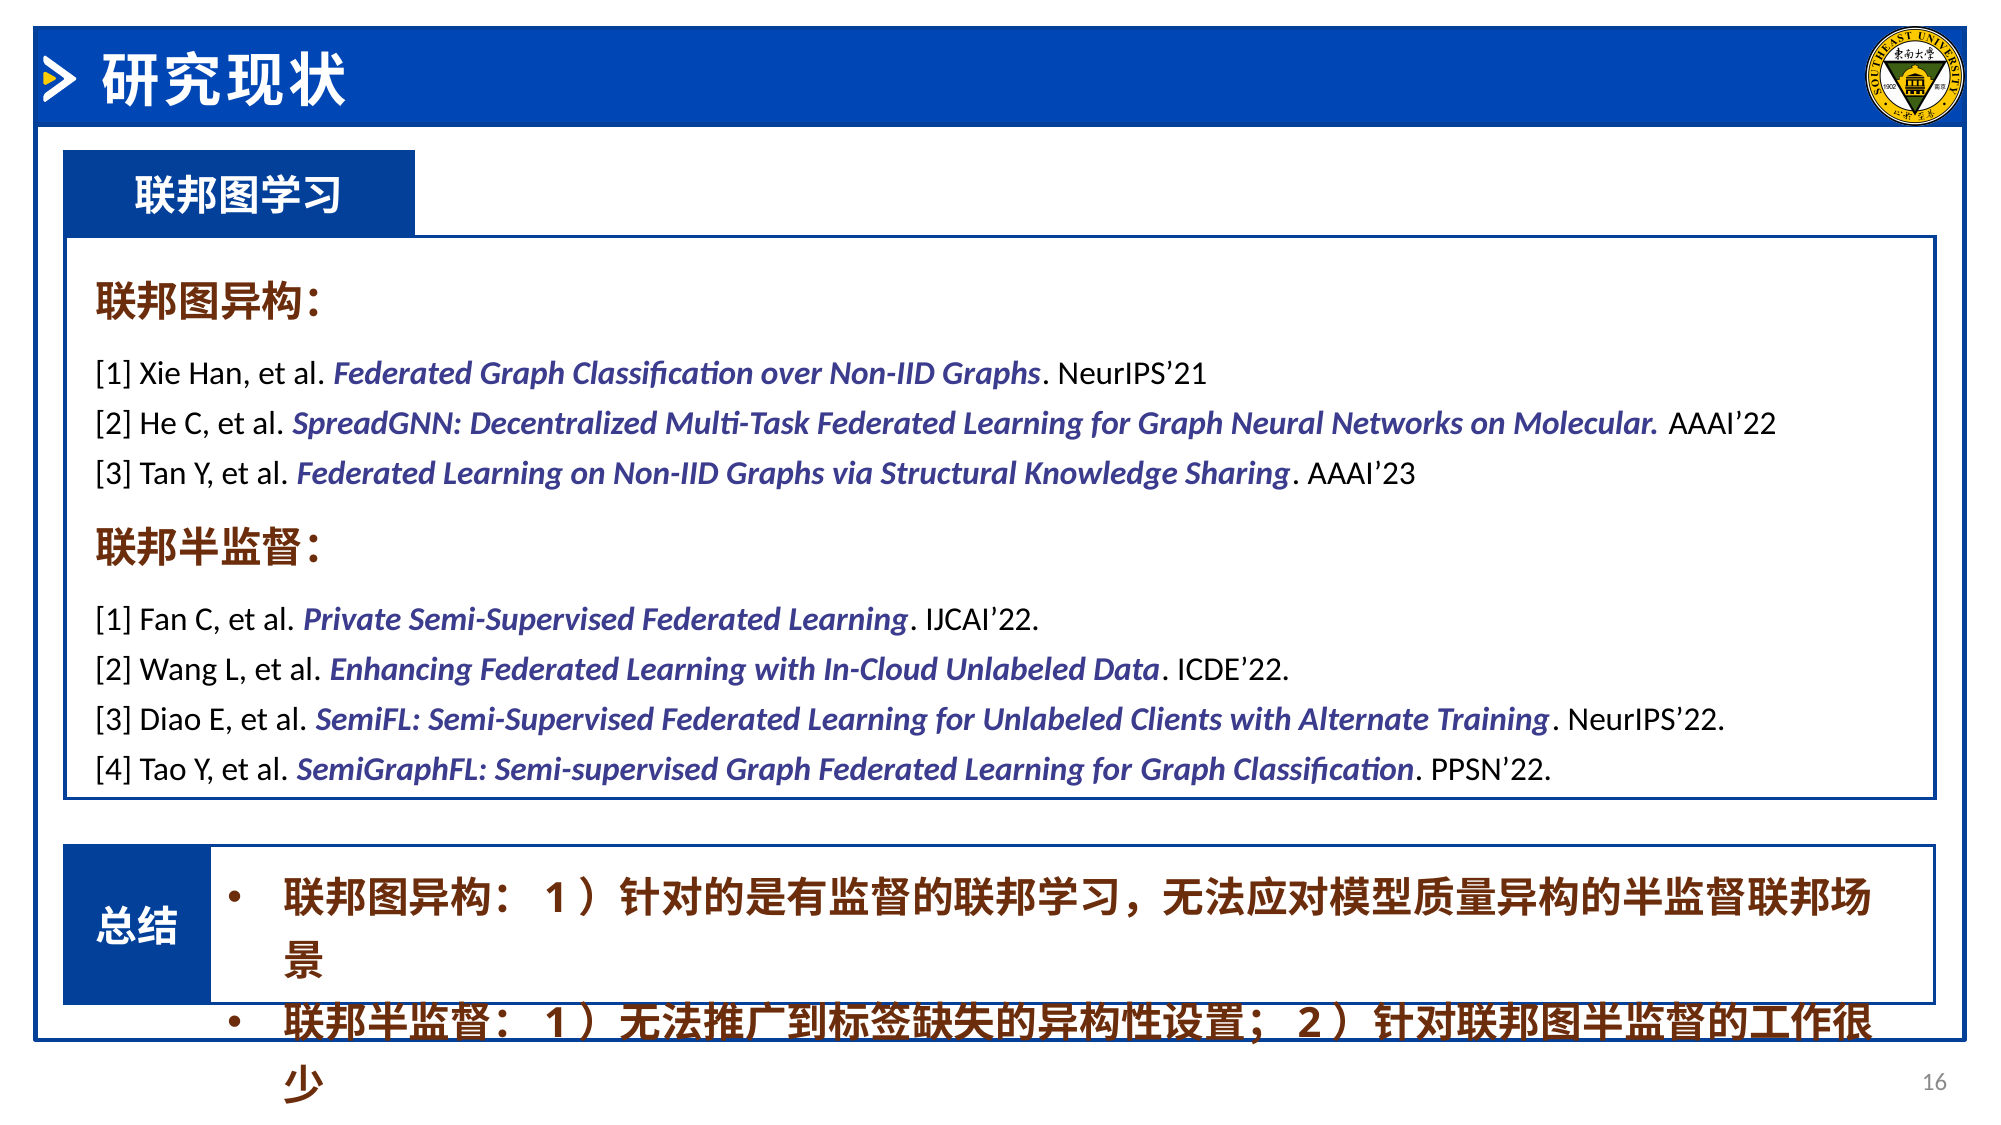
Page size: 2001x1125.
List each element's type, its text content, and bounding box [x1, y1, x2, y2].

text_box [65, 236, 1935, 799]
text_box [64, 845, 1935, 1004]
text_box 联邦图异构： [1] Xie Han, et al. Federated Graph Classification over Non-IID Graphs. NeurIPS’21 [2] He C, et al. SpreadGNN: Decentralized Multi-Task Federated Learning for Graph Neural Networks on Molecular. AAAI’22 [3] Tan Y, et al. Federated Learning on Non-IID Graphs via Structural Knowledge Sharing. AAAI’23 联邦半监督： [1] Fan C, et al. Private Semi-Supervised Federated Learning. IJCAI’22. [2] Wang L, et al. Enhancing Federated Learning with In-Cloud Unlabeled Data. ICDE’22. [3] Diao E, et al. SemiFL: Semi-Supervised Federated Learning for Unlabeled Clients with Alternate Training. NeurIPS’22. [4] Tao Y, et al. SemiGraphFL: Semi-supervised Graph Federated Learning for Graph Classification. PPSN’22. [80, 254, 1920, 784]
slide_number 16 [1843, 1051, 1963, 1111]
title 研究现状 [86, 35, 1743, 122]
picture [1865, 26, 1965, 126]
text_box 联邦图学习 [64, 151, 414, 237]
